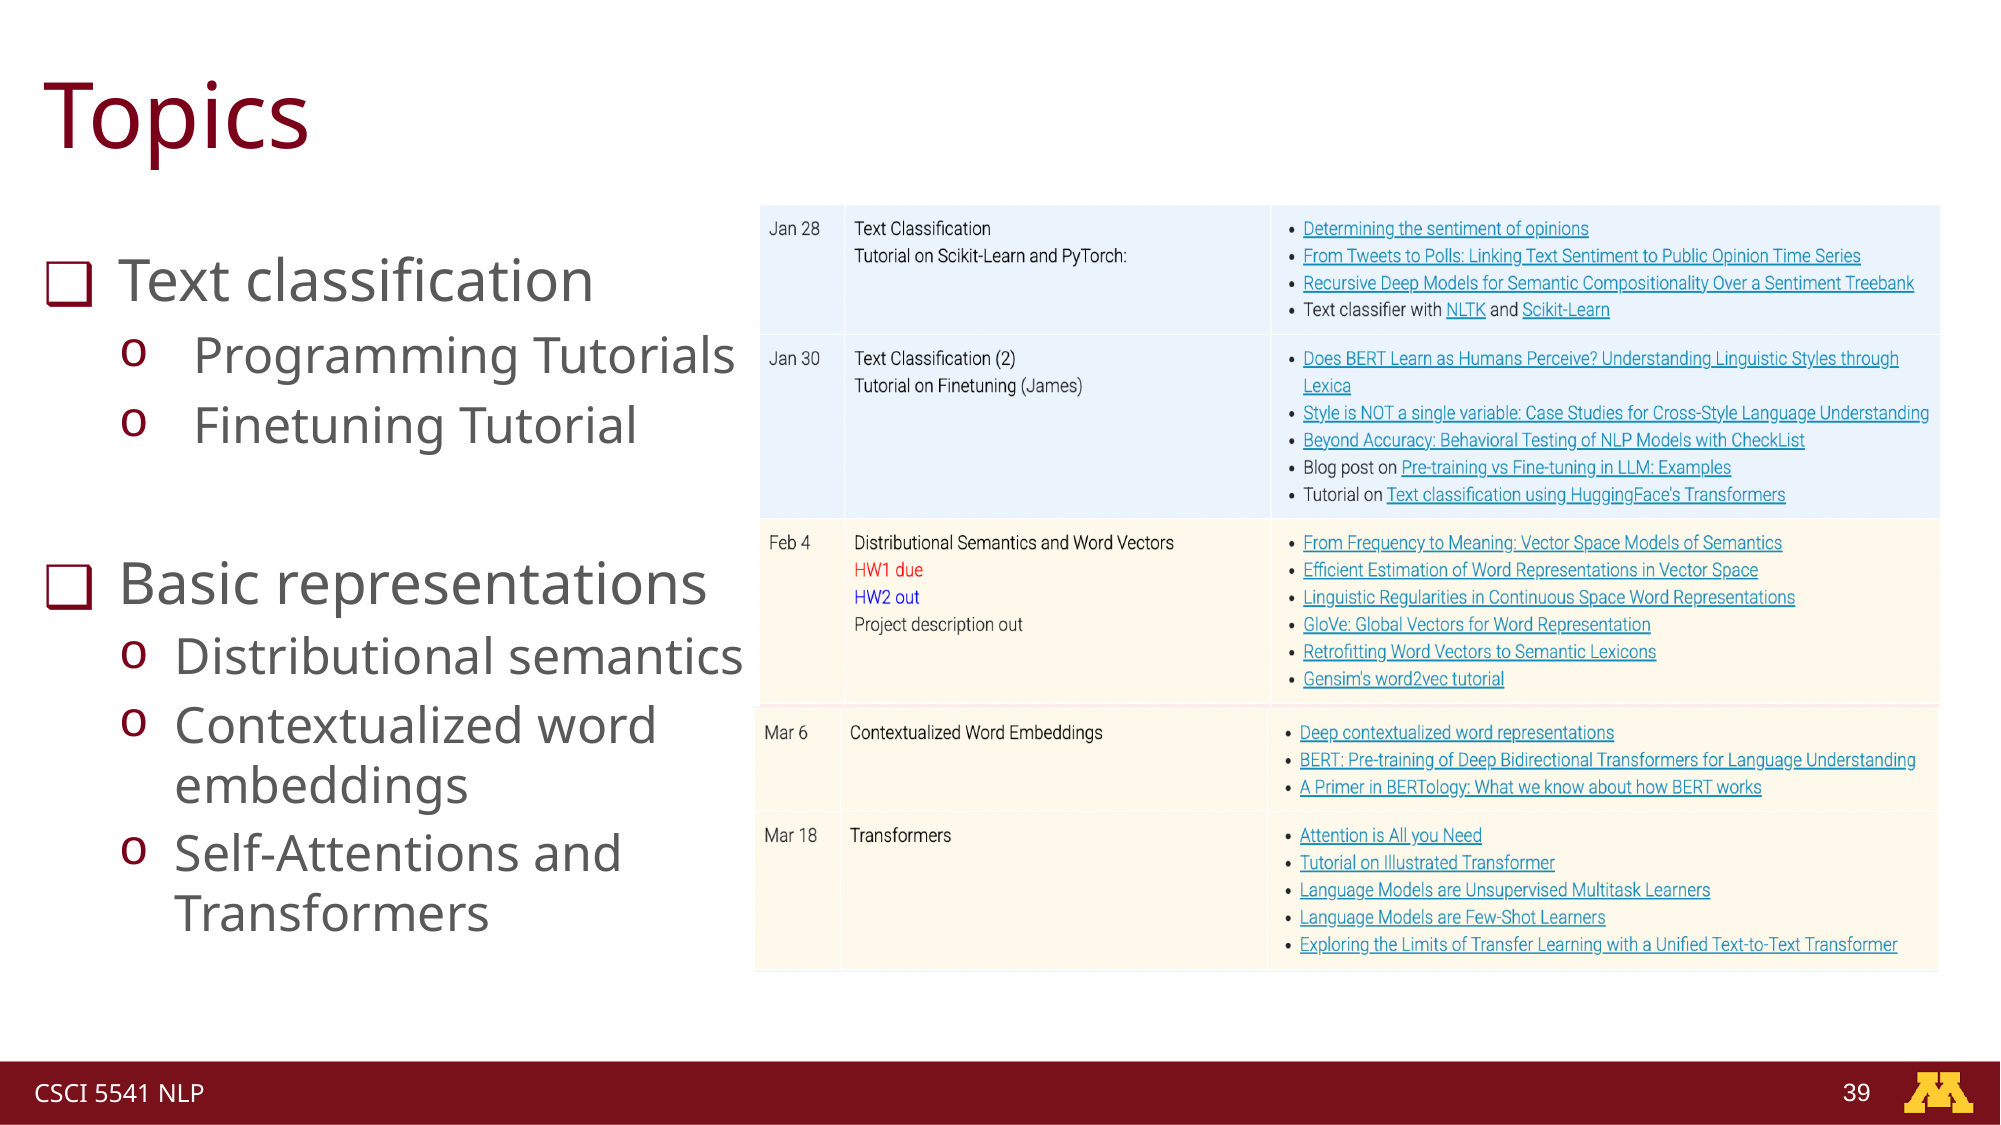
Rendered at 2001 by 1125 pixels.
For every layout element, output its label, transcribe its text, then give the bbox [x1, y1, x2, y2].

list Text classification Programming Tutorials Finetuning Tutorial Basic representations Distributional semantics Contextualized word embeddings Self-Attentions and Transformers [32, 237, 835, 1030]
title Topics [32, 17, 1976, 206]
slide_number ‹#› [1751, 1061, 1886, 1122]
picture [0, 1061, 2000, 1125]
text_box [755, 205, 1940, 973]
